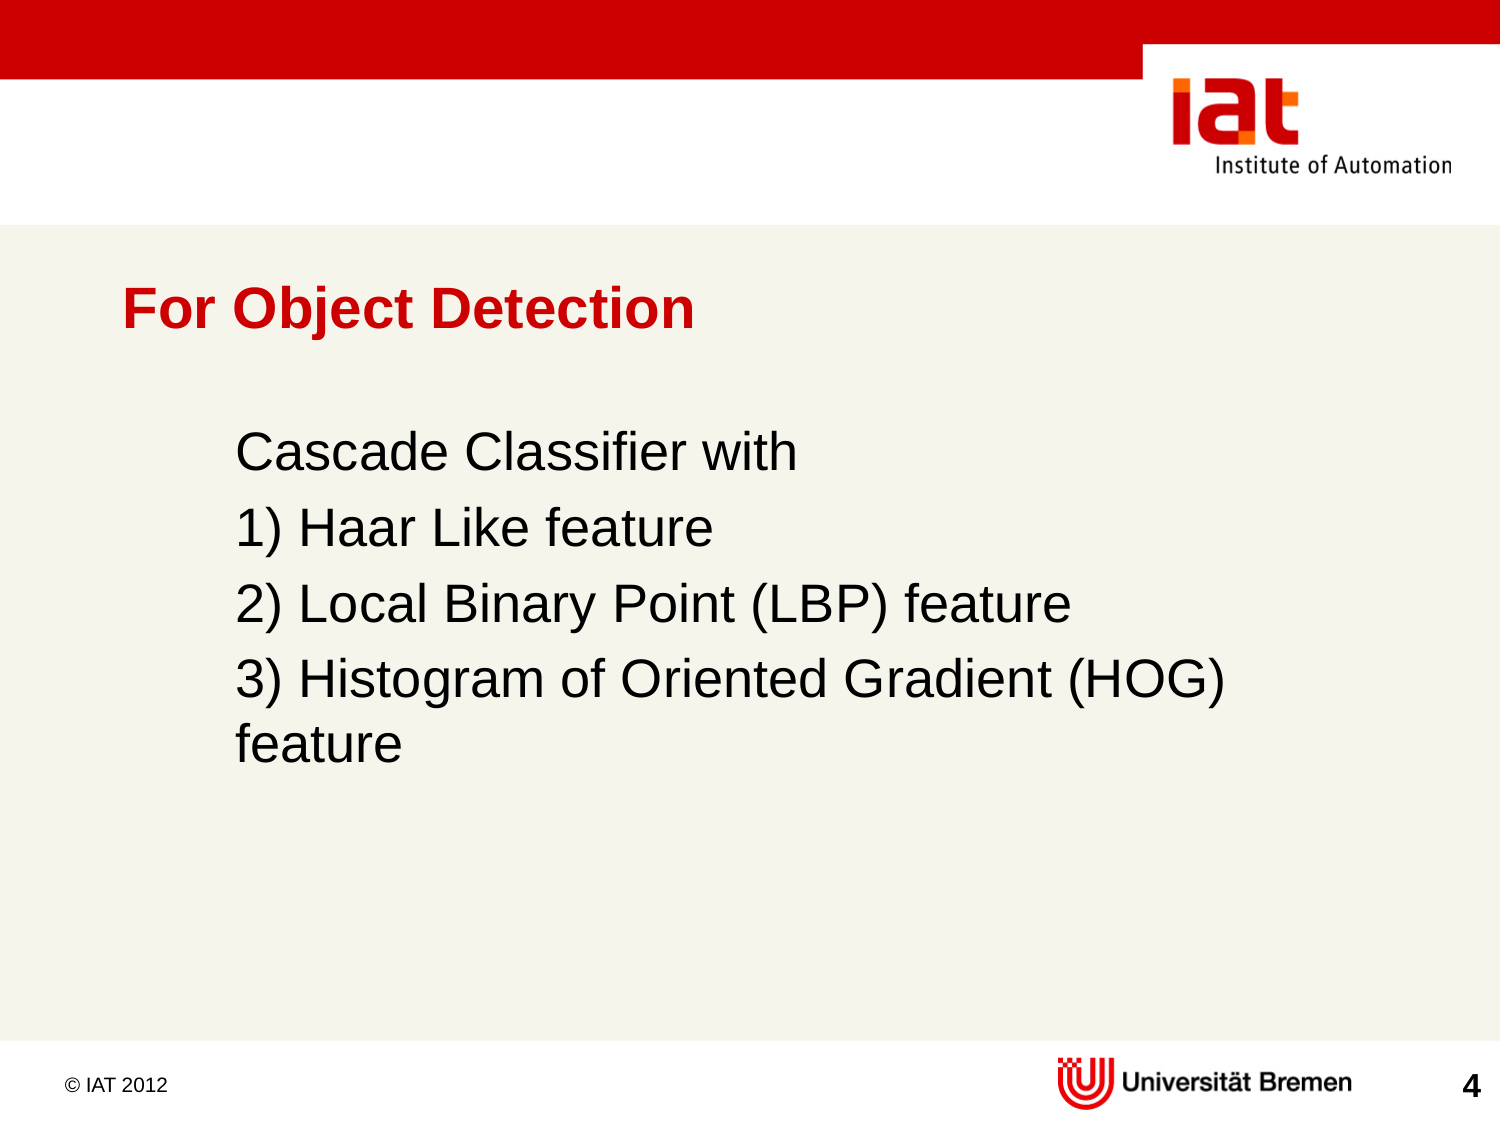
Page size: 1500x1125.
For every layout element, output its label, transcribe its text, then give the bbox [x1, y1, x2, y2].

title For Object Detection [107, 234, 1383, 377]
picture [0, 0, 1500, 208]
subtitle Cascade Classifier with 1) Haar Like feature 2) Local Binary Point (LBP) feature 3) Histogram of Oriented Gradient (HOG) feature [220, 409, 1271, 794]
picture [1058, 1056, 1353, 1111]
